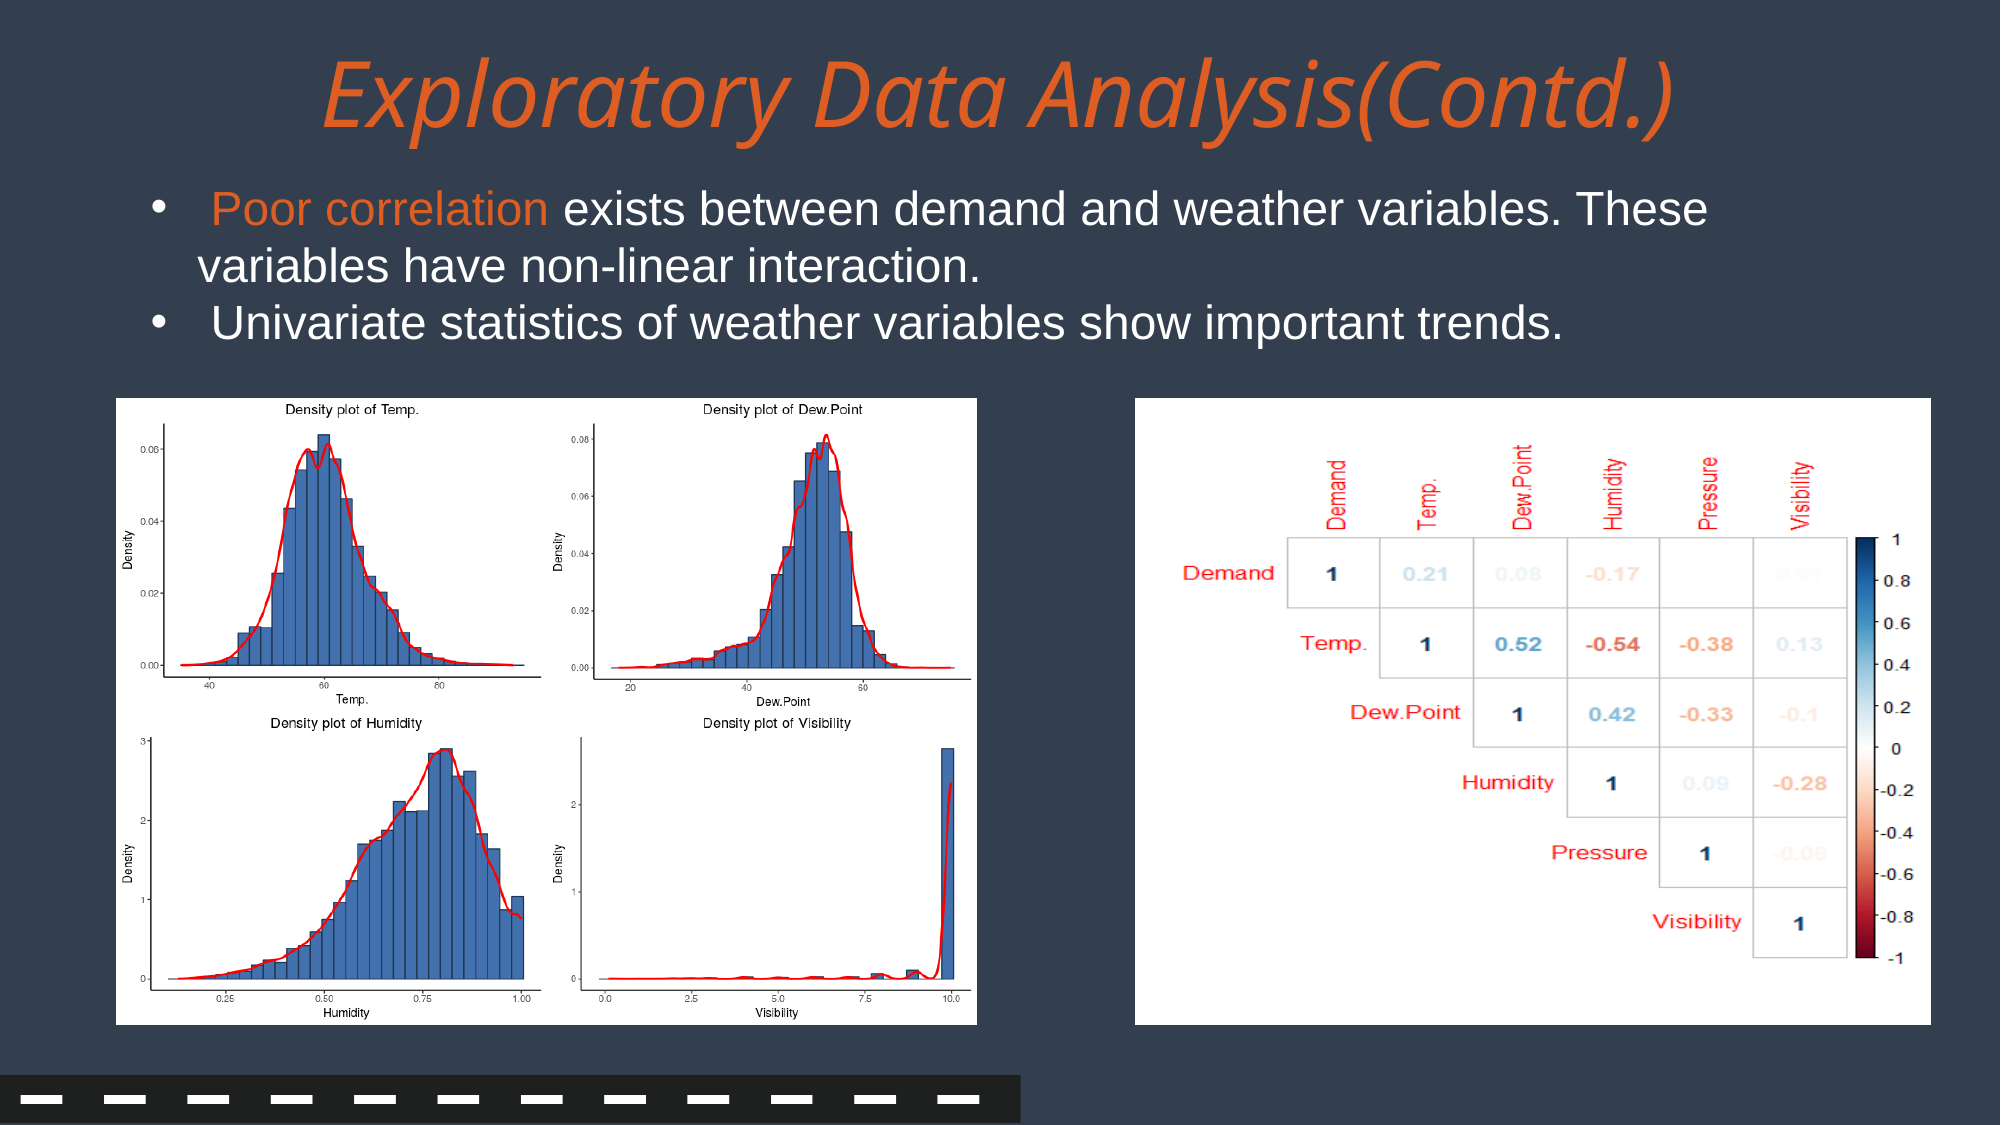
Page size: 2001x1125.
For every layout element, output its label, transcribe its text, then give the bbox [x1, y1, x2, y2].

picture [0, 1075, 1021, 1123]
picture [116, 398, 977, 1025]
text_box Poor correlation exists between demand and weather variables. These variables have non-linear interaction. Univariate statistics of weather variables show important trends. [135, 169, 1904, 357]
picture [1135, 398, 1931, 1025]
title Exploratory Data Analysis(Contd.) [135, 26, 1861, 169]
